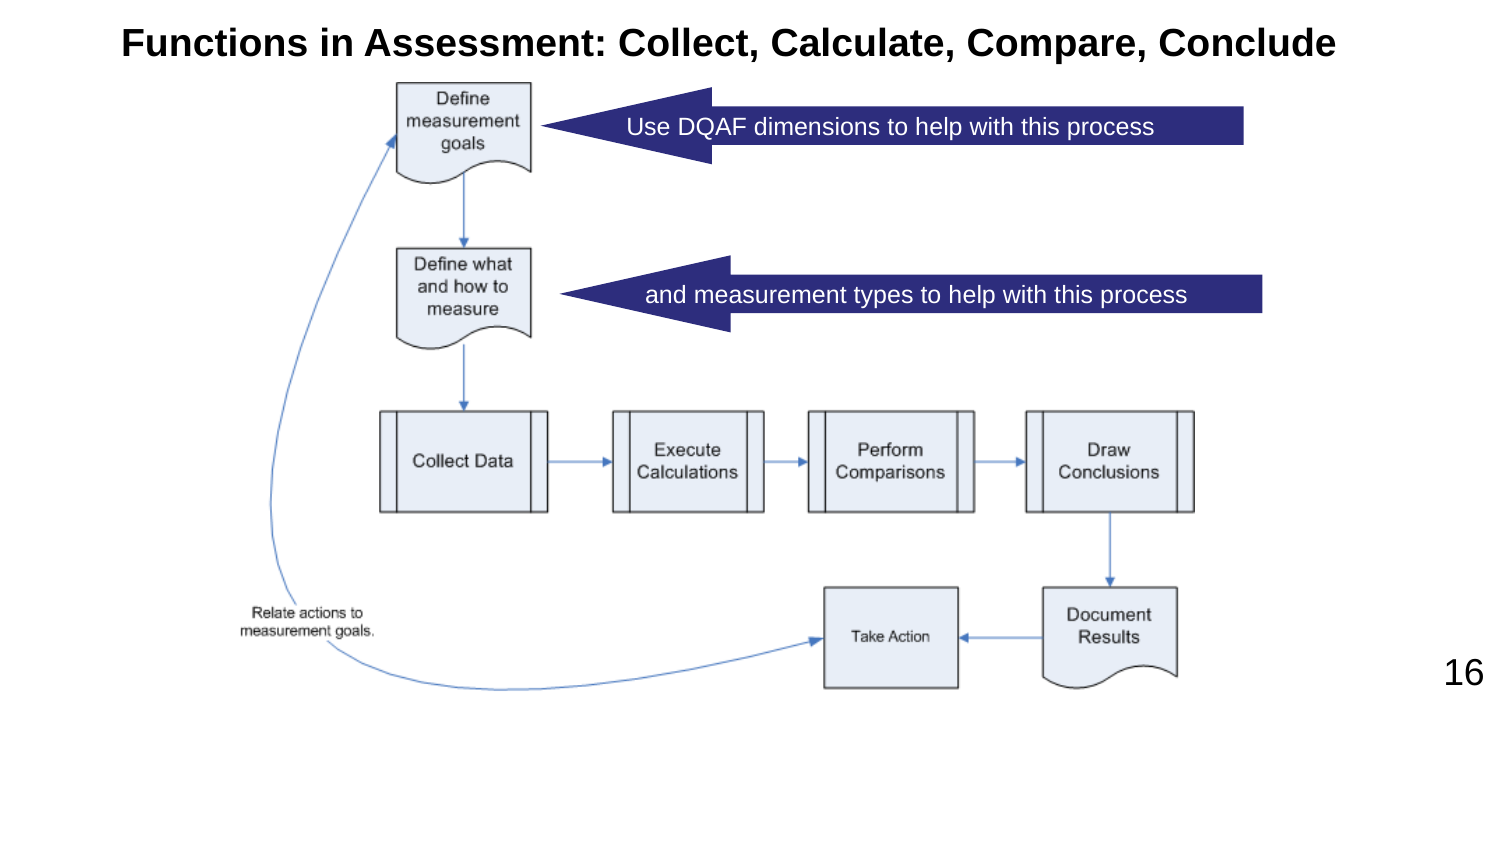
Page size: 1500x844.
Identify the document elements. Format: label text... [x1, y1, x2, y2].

slide_number 16 [1428, 640, 1500, 705]
picture [230, 82, 1195, 705]
text_box and measurement types to help with this process [1195, 274, 1263, 314]
title Functions in Assessment: Collect, Calculate, Compare, Conclude [106, 15, 1394, 73]
text_box Use DQAF dimensions to help with this process [1195, 106, 1244, 145]
